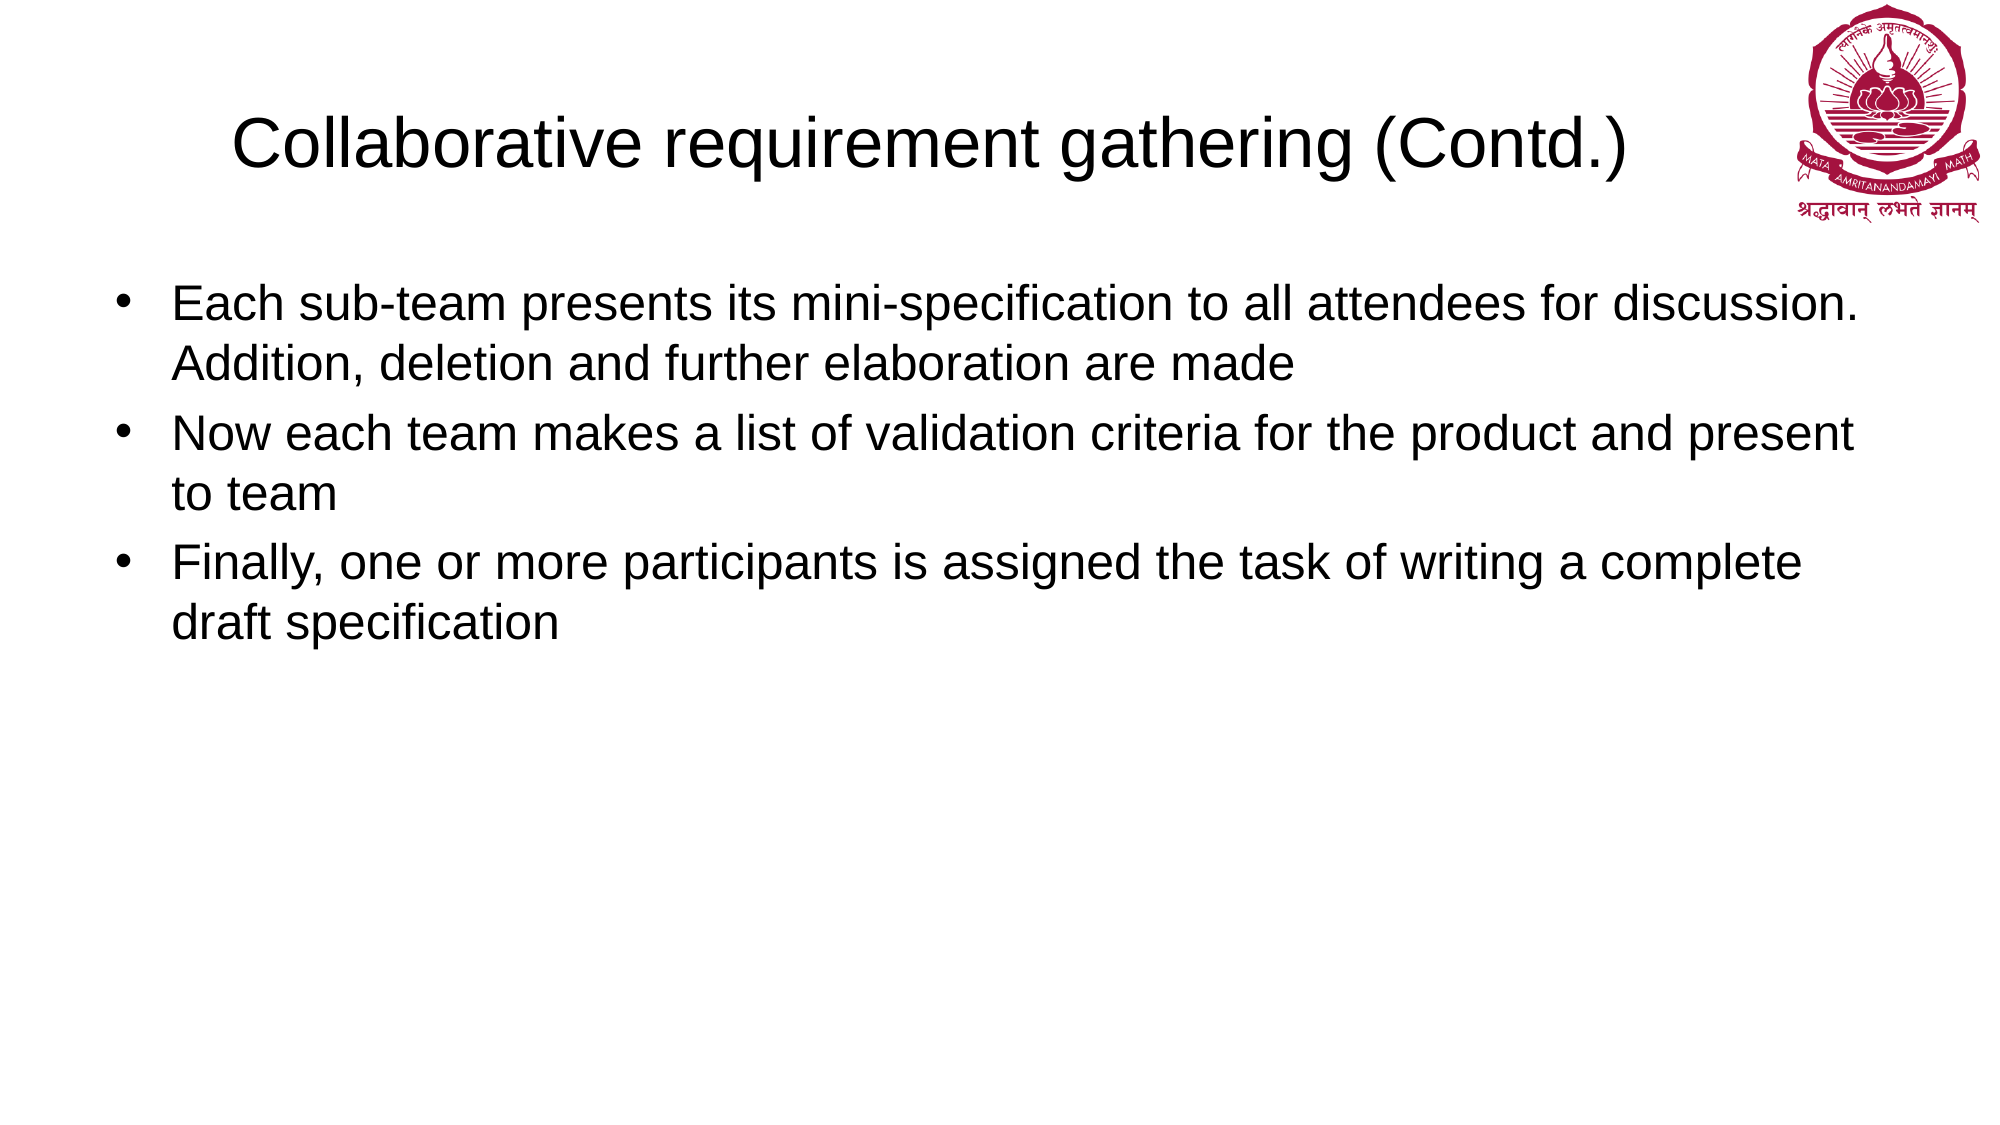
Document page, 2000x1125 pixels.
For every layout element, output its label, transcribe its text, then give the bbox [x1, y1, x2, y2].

title Collaborative requirement gathering (Contd.) [99, 45, 1763, 233]
picture [1776, 1, 2000, 225]
list Each sub-team presents its mini-specification to all attendees for discussion. Addition, deletion and further elaboration are made Now each team makes a list of validation criteria for the product and present to team Finally, one or more participants is assigned the task of writing a complete draft specification [99, 262, 1900, 1005]
